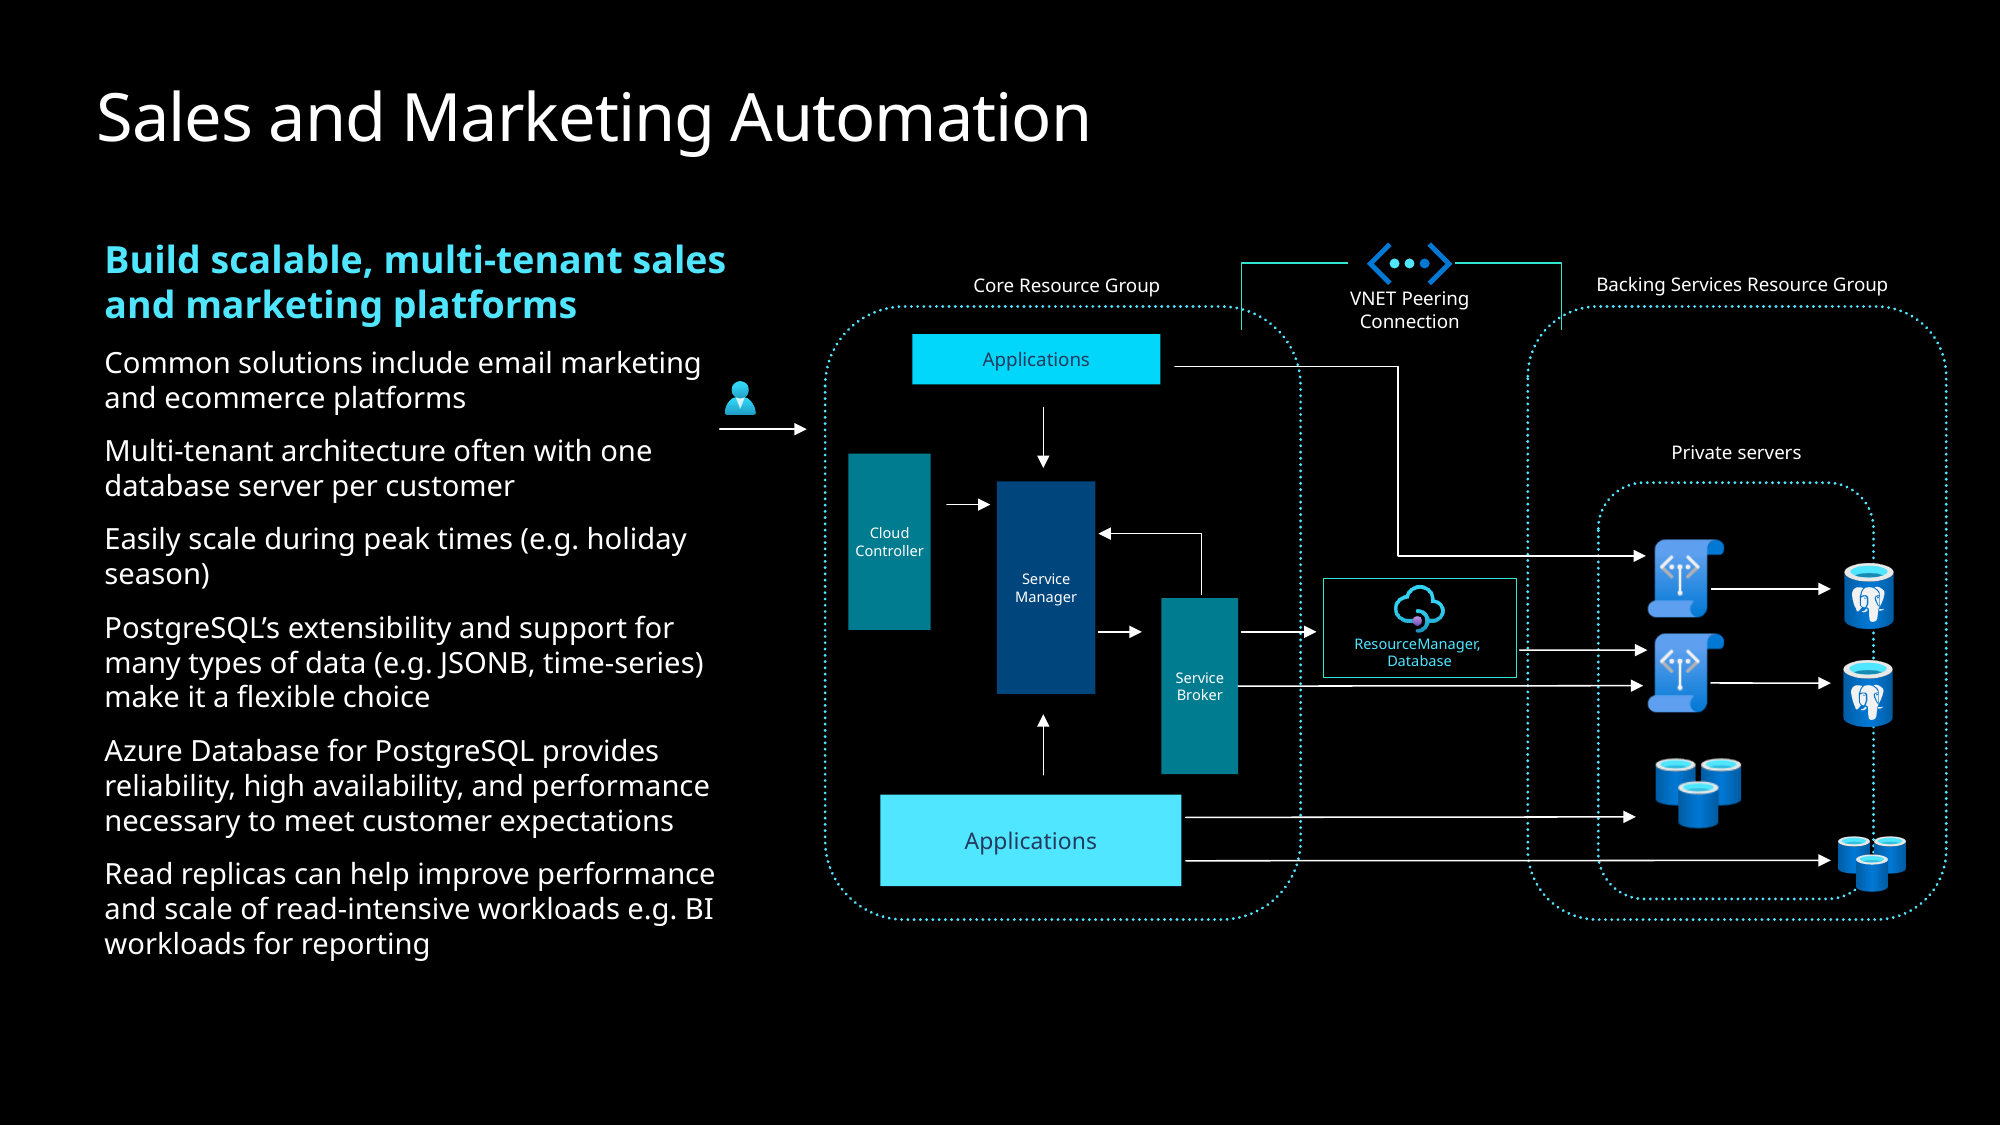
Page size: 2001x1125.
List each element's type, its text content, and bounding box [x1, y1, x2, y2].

text_box [1488, 262, 1562, 309]
list Build scalable, multi-tenant sales and marketing platforms Common solutions include email marketing and ecommerce platforms Multi-tenant architecture often with one database server per customer Easily scale during peak times (e.g. holiday season) PostgreSQL’s extensibility and support for many types of data (e.g. JSONB, time-series) make it a flexible choice Azure Database for PostgreSQL provides reliability, high availability, and performance necessary to meet customer expectations Read replicas can help improve performance and scale of read-intensive workloads e.g. BI workloads for reporting [104, 235, 728, 1050]
text_box Applications [912, 334, 1161, 385]
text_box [1331, 241, 1488, 337]
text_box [1322, 577, 1517, 678]
text_box [824, 305, 1302, 921]
text_box [1241, 262, 1331, 330]
title Sales and Marketing Automation [96, 75, 1904, 156]
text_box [1527, 272, 1947, 920]
picture [723, 381, 757, 416]
picture [1644, 537, 1728, 621]
text_box Core Resource Group [973, 274, 1161, 297]
text_box Applications [880, 794, 1182, 887]
